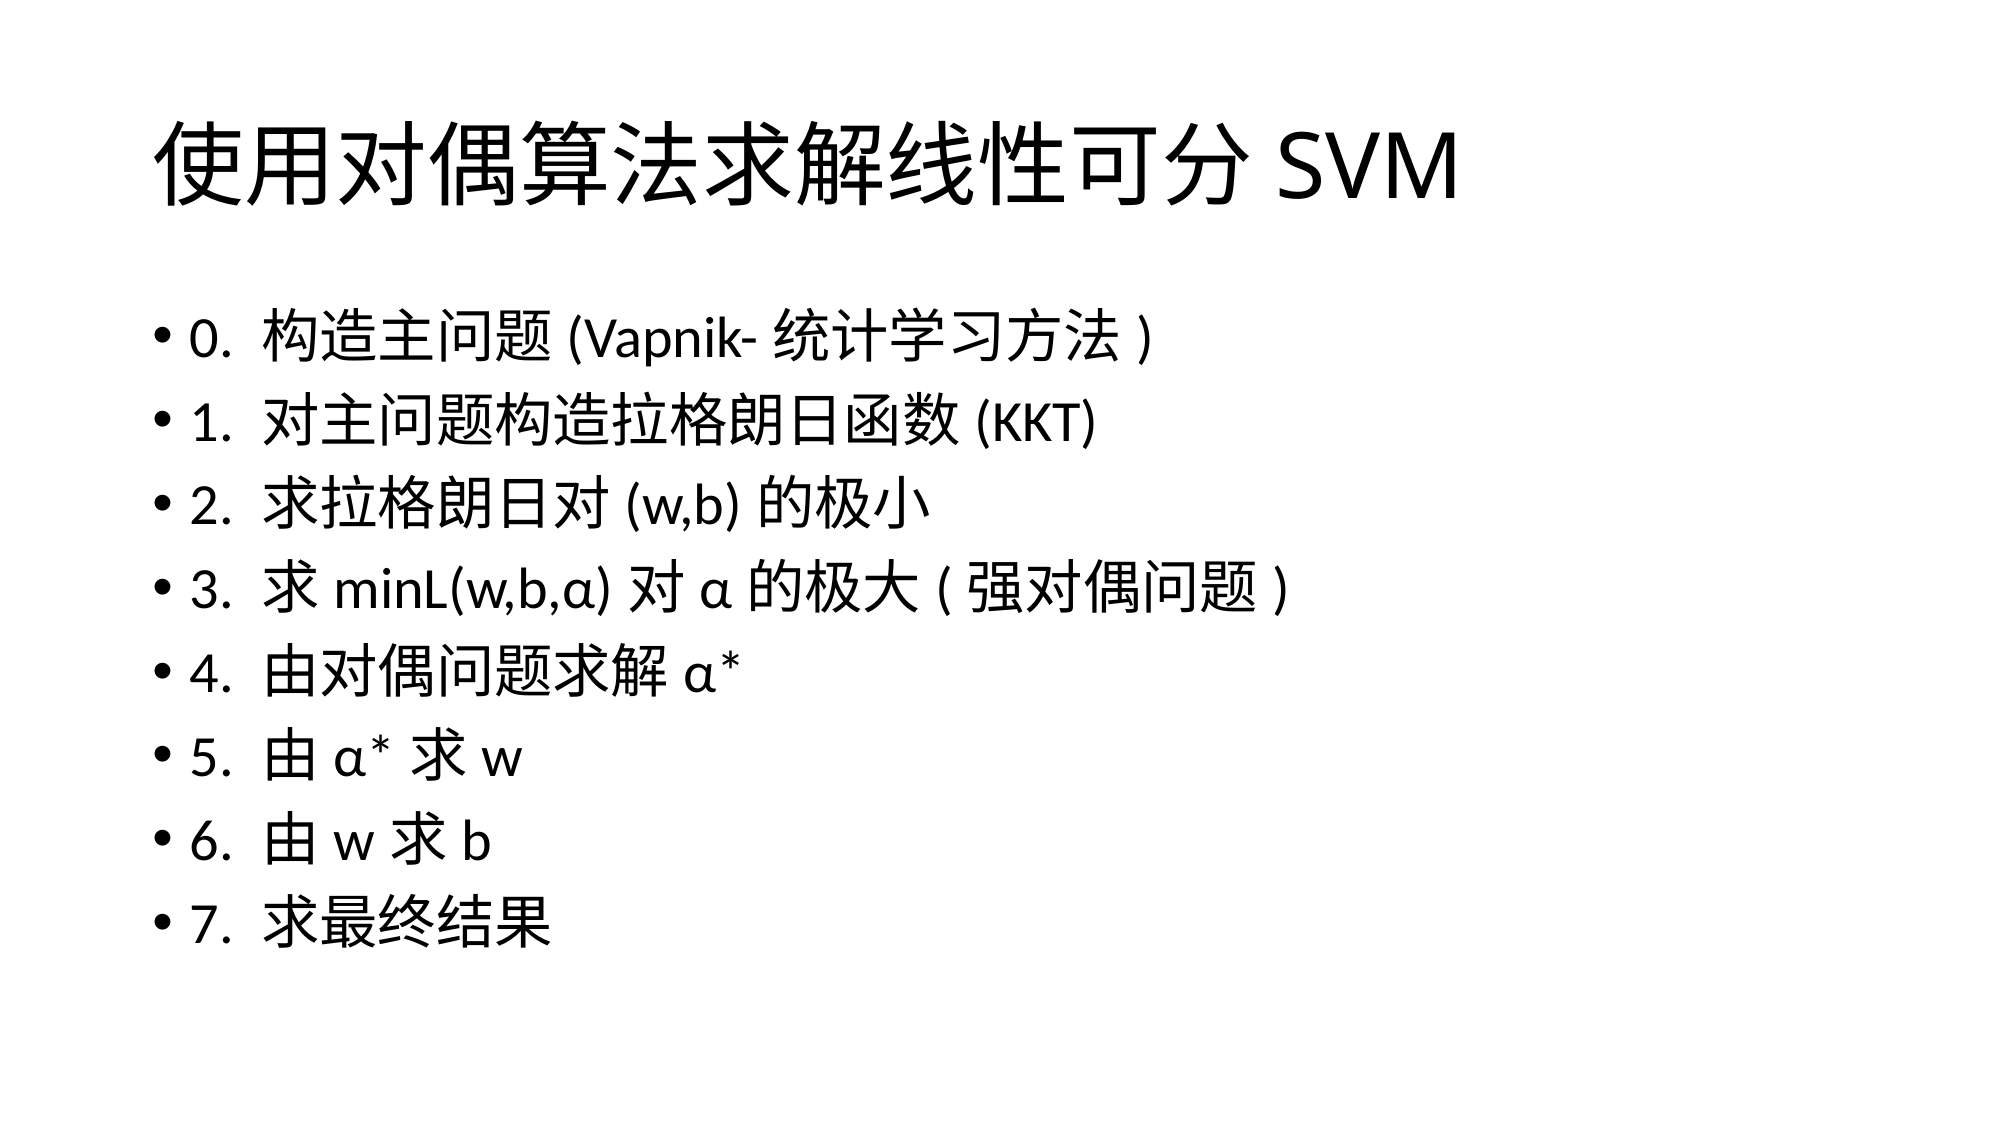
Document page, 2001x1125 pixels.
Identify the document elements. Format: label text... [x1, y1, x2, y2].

title 使用对偶算法求解线性可分SVM [137, 59, 1863, 278]
list 0. 构造主问题(Vapnik-统计学习方法) 1. 对主问题构造拉格朗日函数(KKT) 2. 求拉格朗日对(w,b)的极小 3. 求minL(w,b,α)对α的极大(强对偶问题) 4. 由对偶问题求解α* 5. 由α*求w 6. 由w求b 7. 求最终结果 [137, 299, 1863, 1014]
